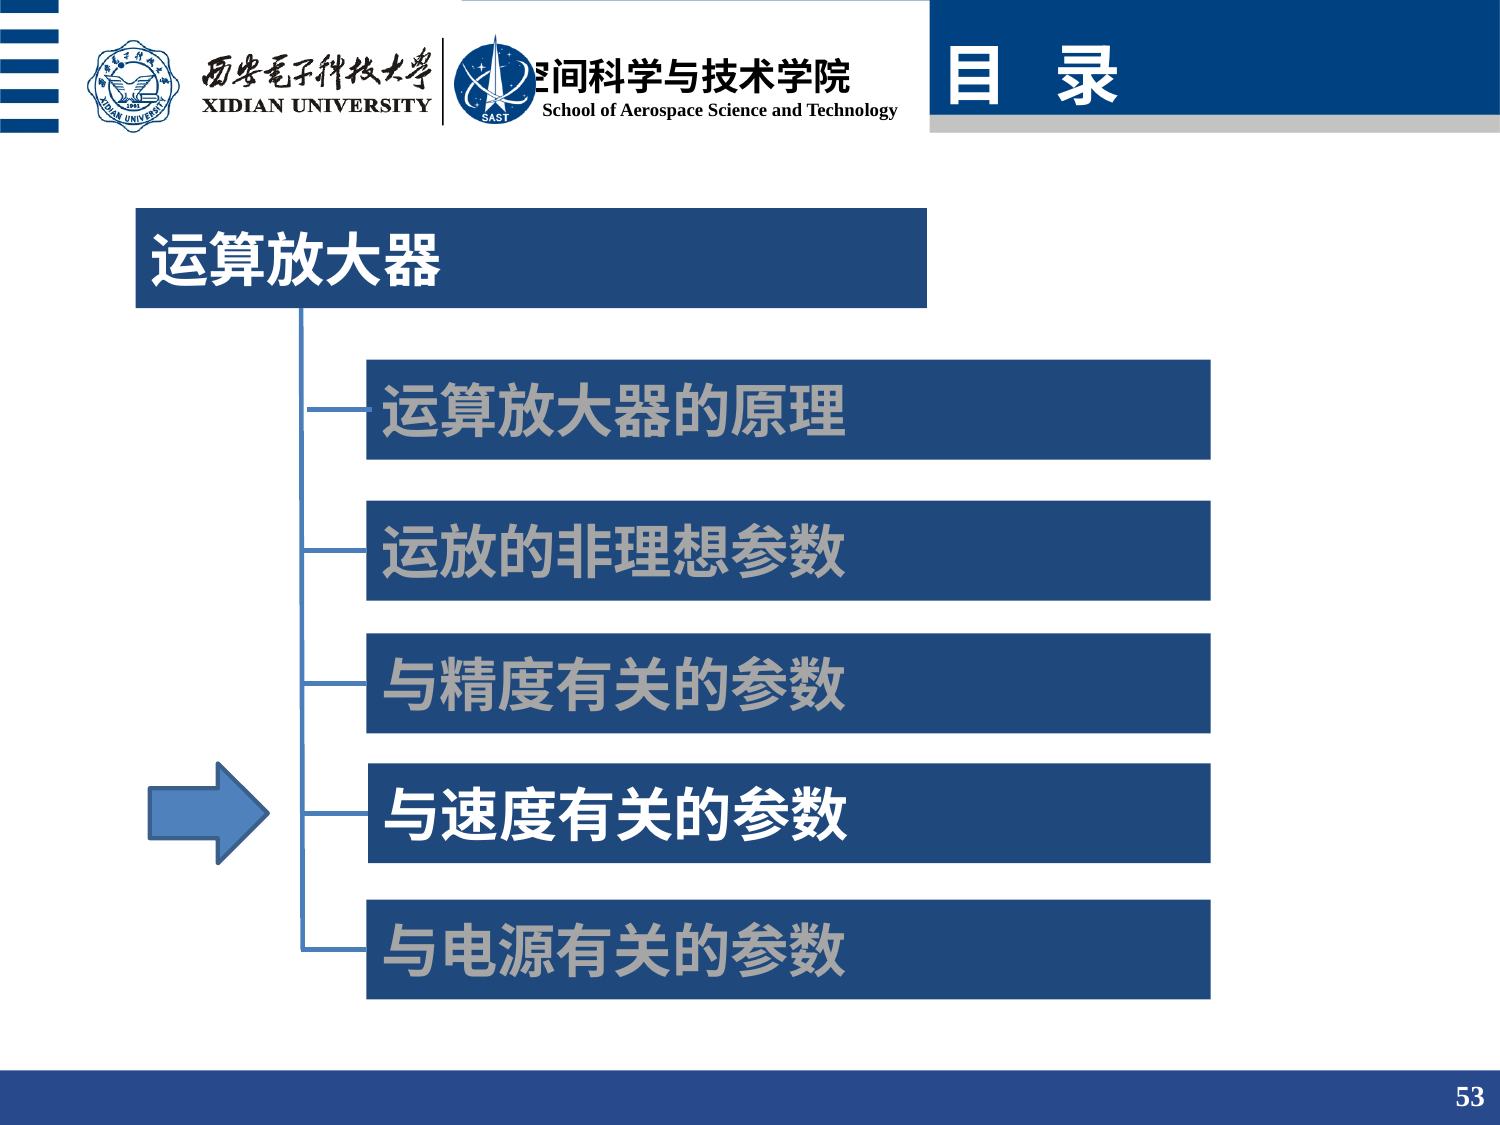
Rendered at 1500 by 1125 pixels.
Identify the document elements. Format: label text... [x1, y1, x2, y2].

text_box 运算放大器的原理 [366, 359, 1211, 460]
text_box 与精度有关的参数 [366, 633, 1211, 734]
text_box 运算放大器 [135, 208, 927, 309]
text_box 运放的非理想参数 [366, 500, 1211, 601]
text_box 与电源有关的参数 [366, 899, 1211, 1000]
text_box 目 录 [927, 19, 1433, 103]
picture [0, 0, 1500, 1070]
text_box 与速度有关的参数 [368, 763, 1211, 864]
text_box [147, 761, 270, 866]
